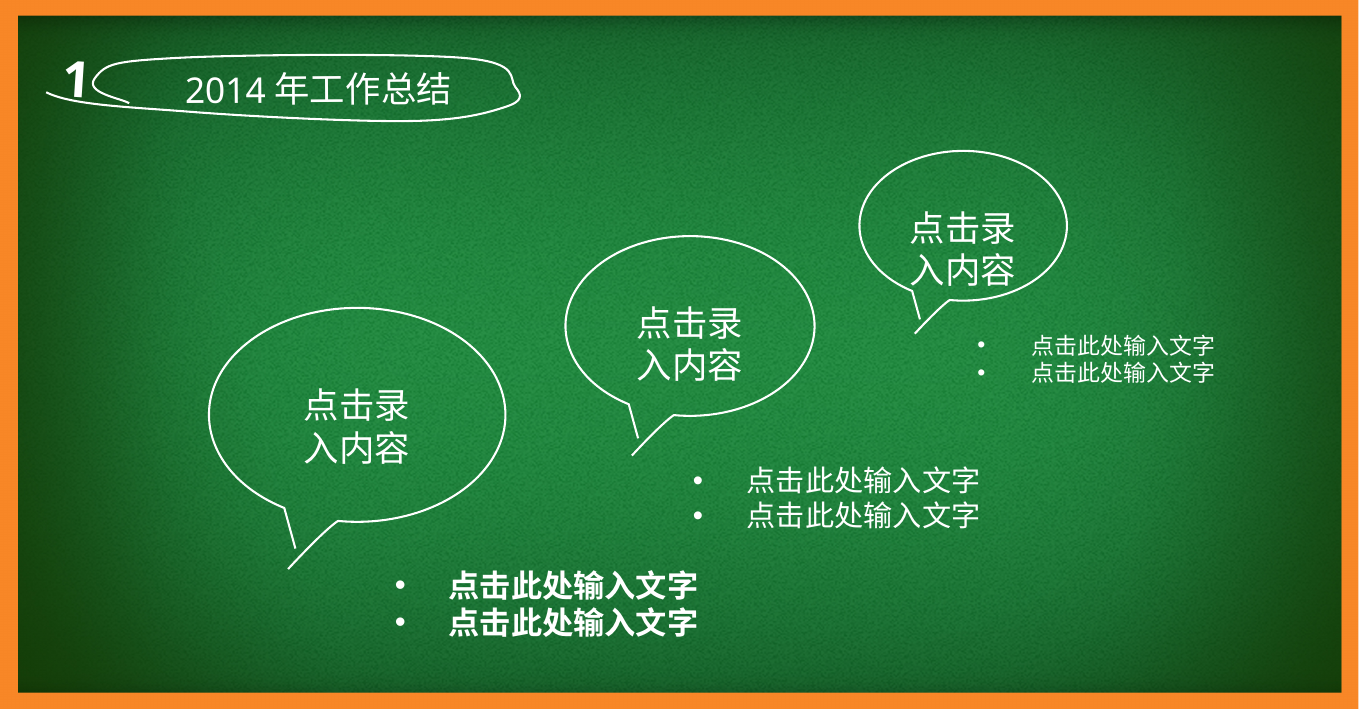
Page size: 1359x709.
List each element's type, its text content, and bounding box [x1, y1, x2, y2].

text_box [45, 45, 521, 130]
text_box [208, 307, 506, 570]
text_box 点击此处输入文字 点击此处输入文字 [678, 455, 1014, 540]
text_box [565, 235, 815, 456]
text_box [859, 150, 1068, 334]
text_box 点击此处输入文字 点击此处输入文字 [380, 558, 747, 648]
picture [0, 0, 1359, 709]
text_box 点击此处输入文字 点击此处输入文字 [963, 324, 1265, 394]
